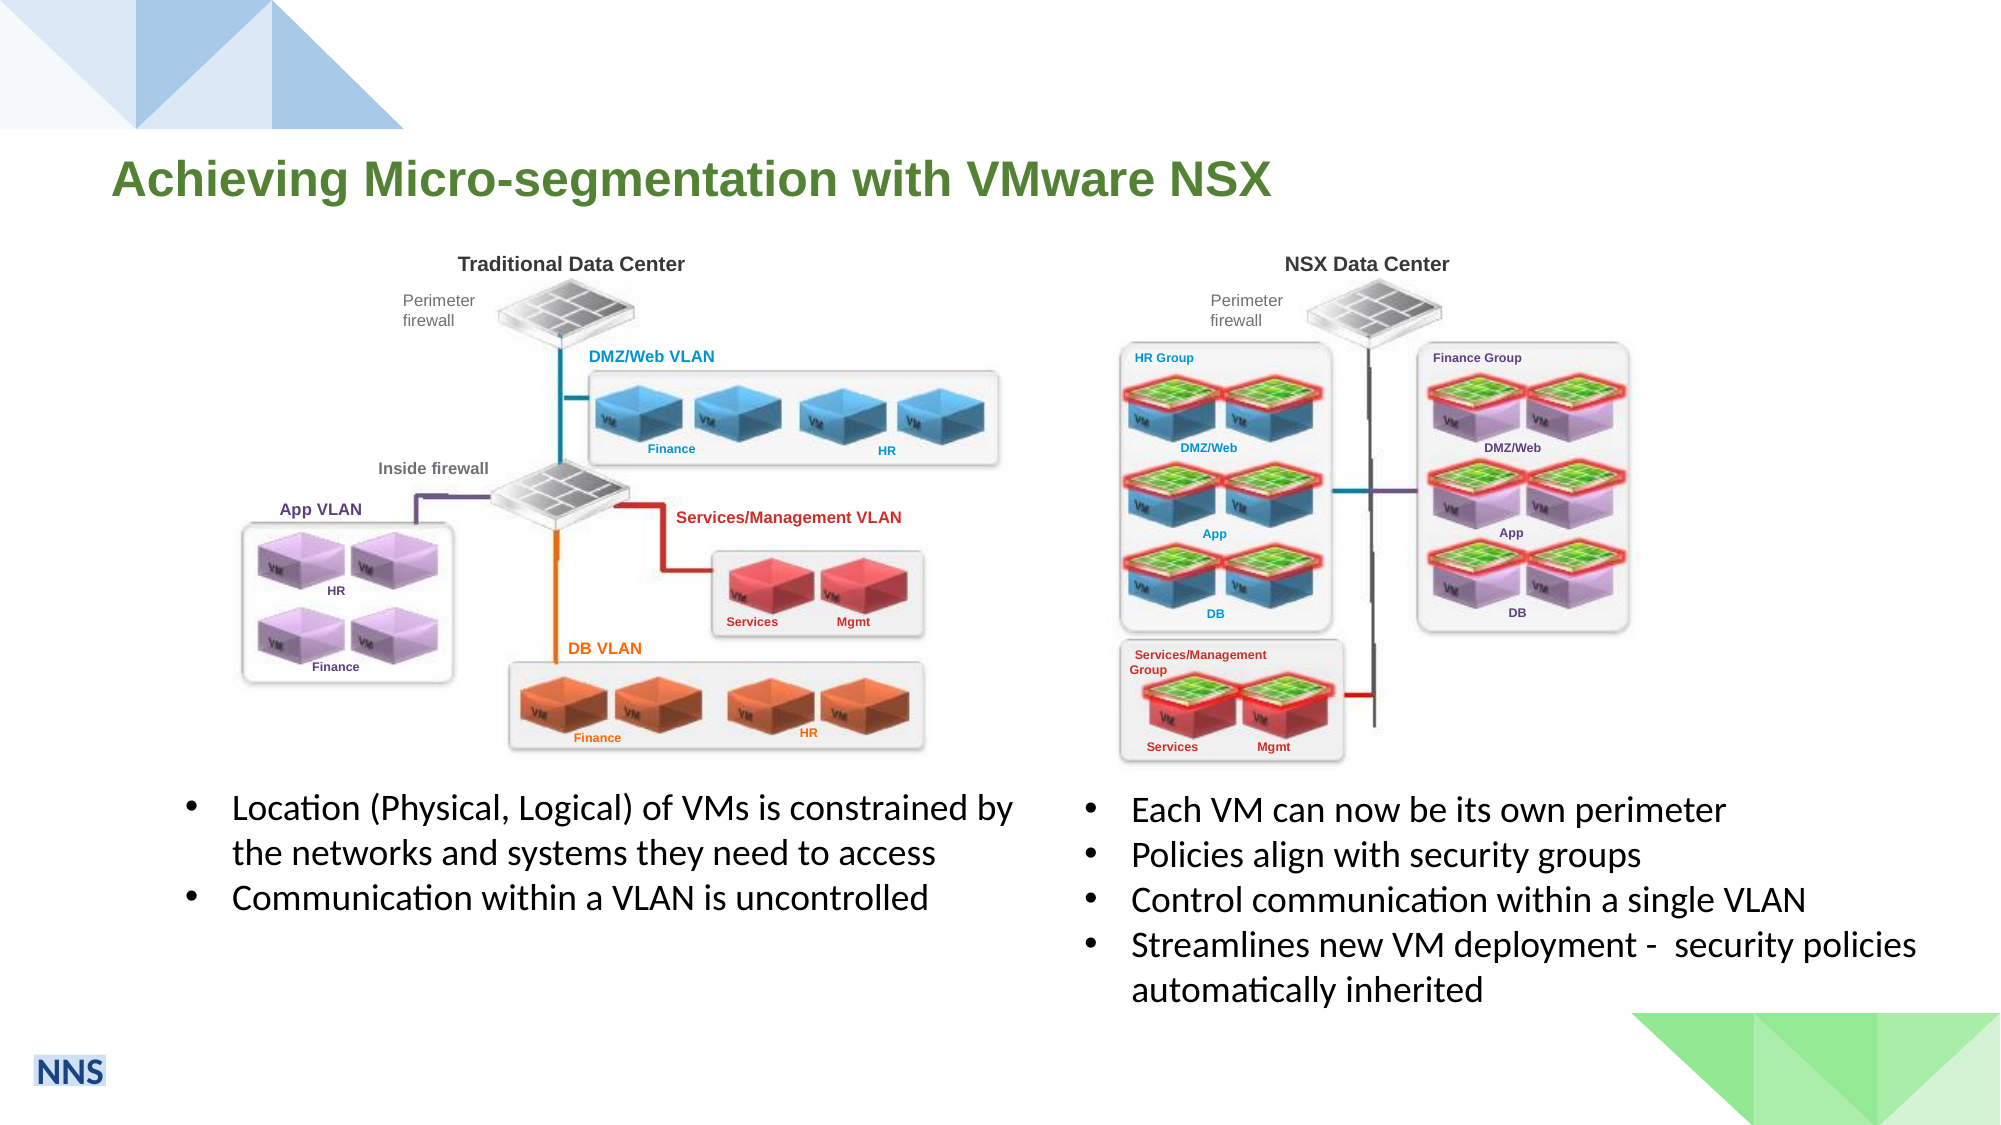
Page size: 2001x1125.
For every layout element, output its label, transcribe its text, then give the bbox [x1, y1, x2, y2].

text_box Location (Physical, Logical) of VMs is constrained by the networks and systems they need to access Communication within a VLAN is uncontrolled [170, 775, 1041, 971]
text_box NNS [21, 1039, 119, 1100]
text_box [1631, 1013, 2000, 1125]
text_box Each VM can now be its own perimeter Policies align with security groups Control communication within a single VLAN Streamlines new VM deployment - security policies automatically inherited [1069, 777, 1984, 1063]
picture [232, 277, 1641, 770]
text_box NSX Data Center [1284, 250, 1450, 277]
title Achieving Micro-segmentation with VMware NSX [95, 113, 1896, 247]
text_box [33, 1054, 107, 1087]
text_box Traditional Data Center [457, 250, 686, 277]
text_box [0, 0, 404, 130]
